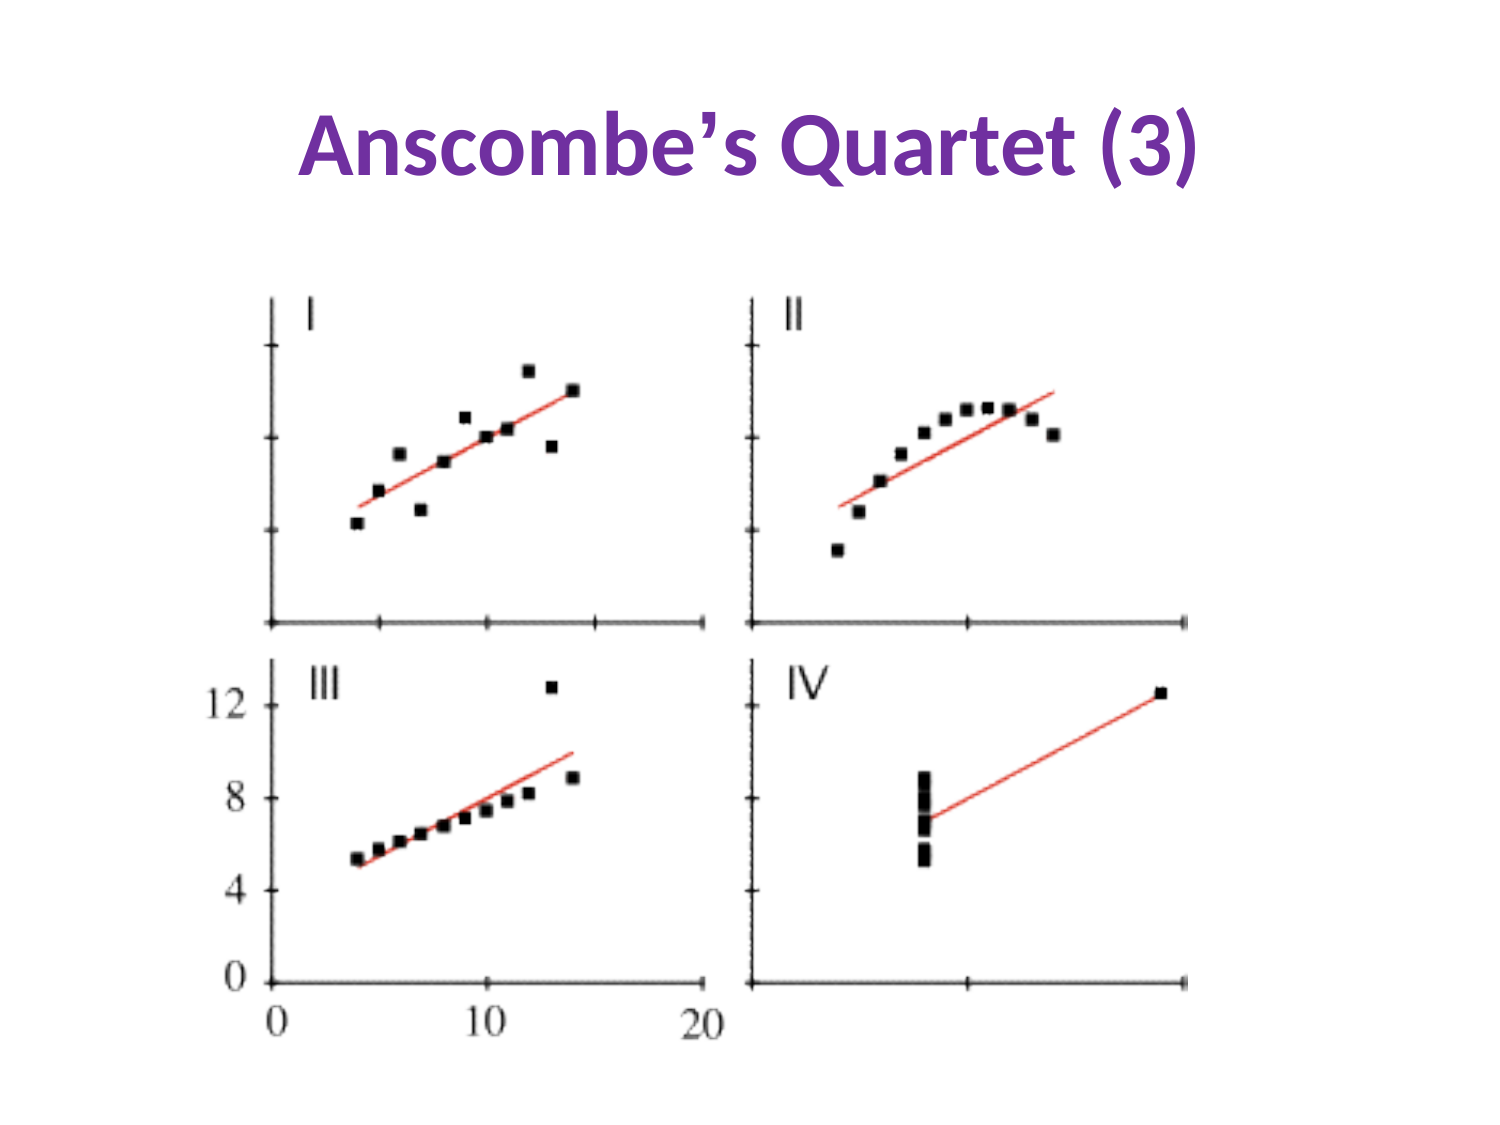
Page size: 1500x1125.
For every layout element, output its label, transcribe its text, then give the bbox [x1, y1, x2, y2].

title Anscombe’s Quartet (3) [75, 45, 1425, 233]
picture [199, 287, 1188, 1054]
